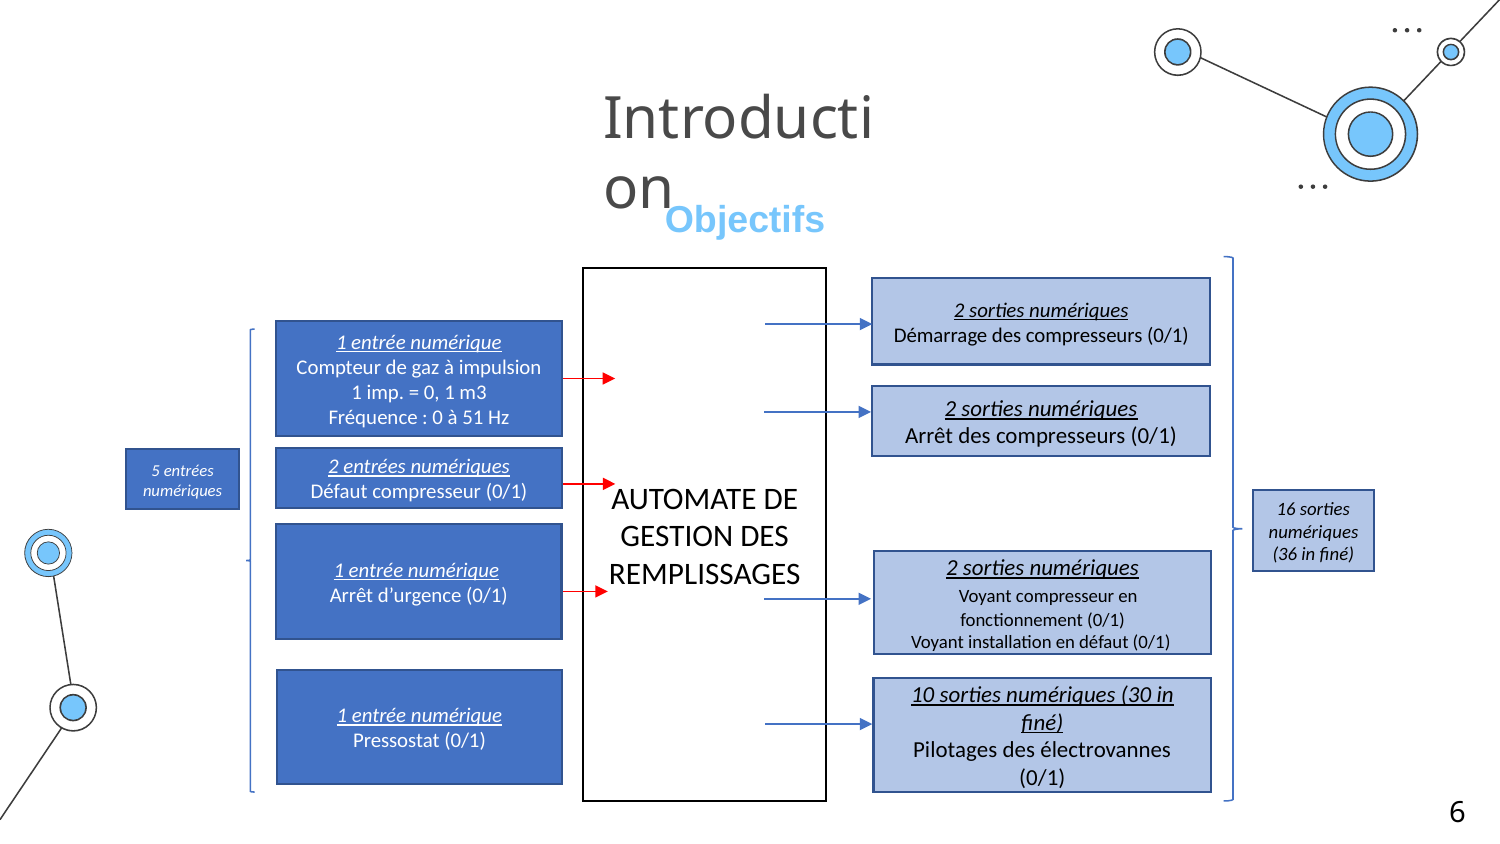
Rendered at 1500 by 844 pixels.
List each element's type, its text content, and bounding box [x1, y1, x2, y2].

text_box [1223, 256, 1243, 801]
text_box Introduction [588, 65, 912, 236]
text_box 6 [1434, 778, 1484, 843]
text_box AUTOMATE DE GESTION DES REMPLISSAGES [583, 267, 826, 801]
text_box 1 entrée numérique Compteur de gaz à impulsion 1 imp. = 0, 1 m3 Fréquence : 0 à 51 Hz [276, 321, 562, 436]
text_box 2 sorties numériques Arrêt des compresseurs (0/1) [872, 385, 1211, 457]
text_box 5 entrées numériques [126, 449, 240, 510]
text_box [246, 329, 255, 793]
text_box 2 entrées numériques Défaut compresseur (0/1) [276, 447, 562, 508]
text_box Objectifs [649, 172, 850, 255]
text_box 2 sorties numériques Voyant compresseur en fonctionnement (0/1) Voyant installation en défaut (0/1) [874, 551, 1212, 654]
text_box 10 sorties numériques (30 in finé) Pilotages des électrovannes (0/1) [873, 677, 1212, 792]
text_box 16 sorties numériques (36 in finé) [1252, 490, 1374, 571]
text_box 2 sorties numériques Démarrage des compresseurs (0/1) [872, 277, 1211, 365]
text_box 1 entrée numérique Pressostat (0/1) [276, 669, 563, 785]
text_box 1 entrée numérique Arrêt d’urgence (0/1) [275, 524, 562, 639]
